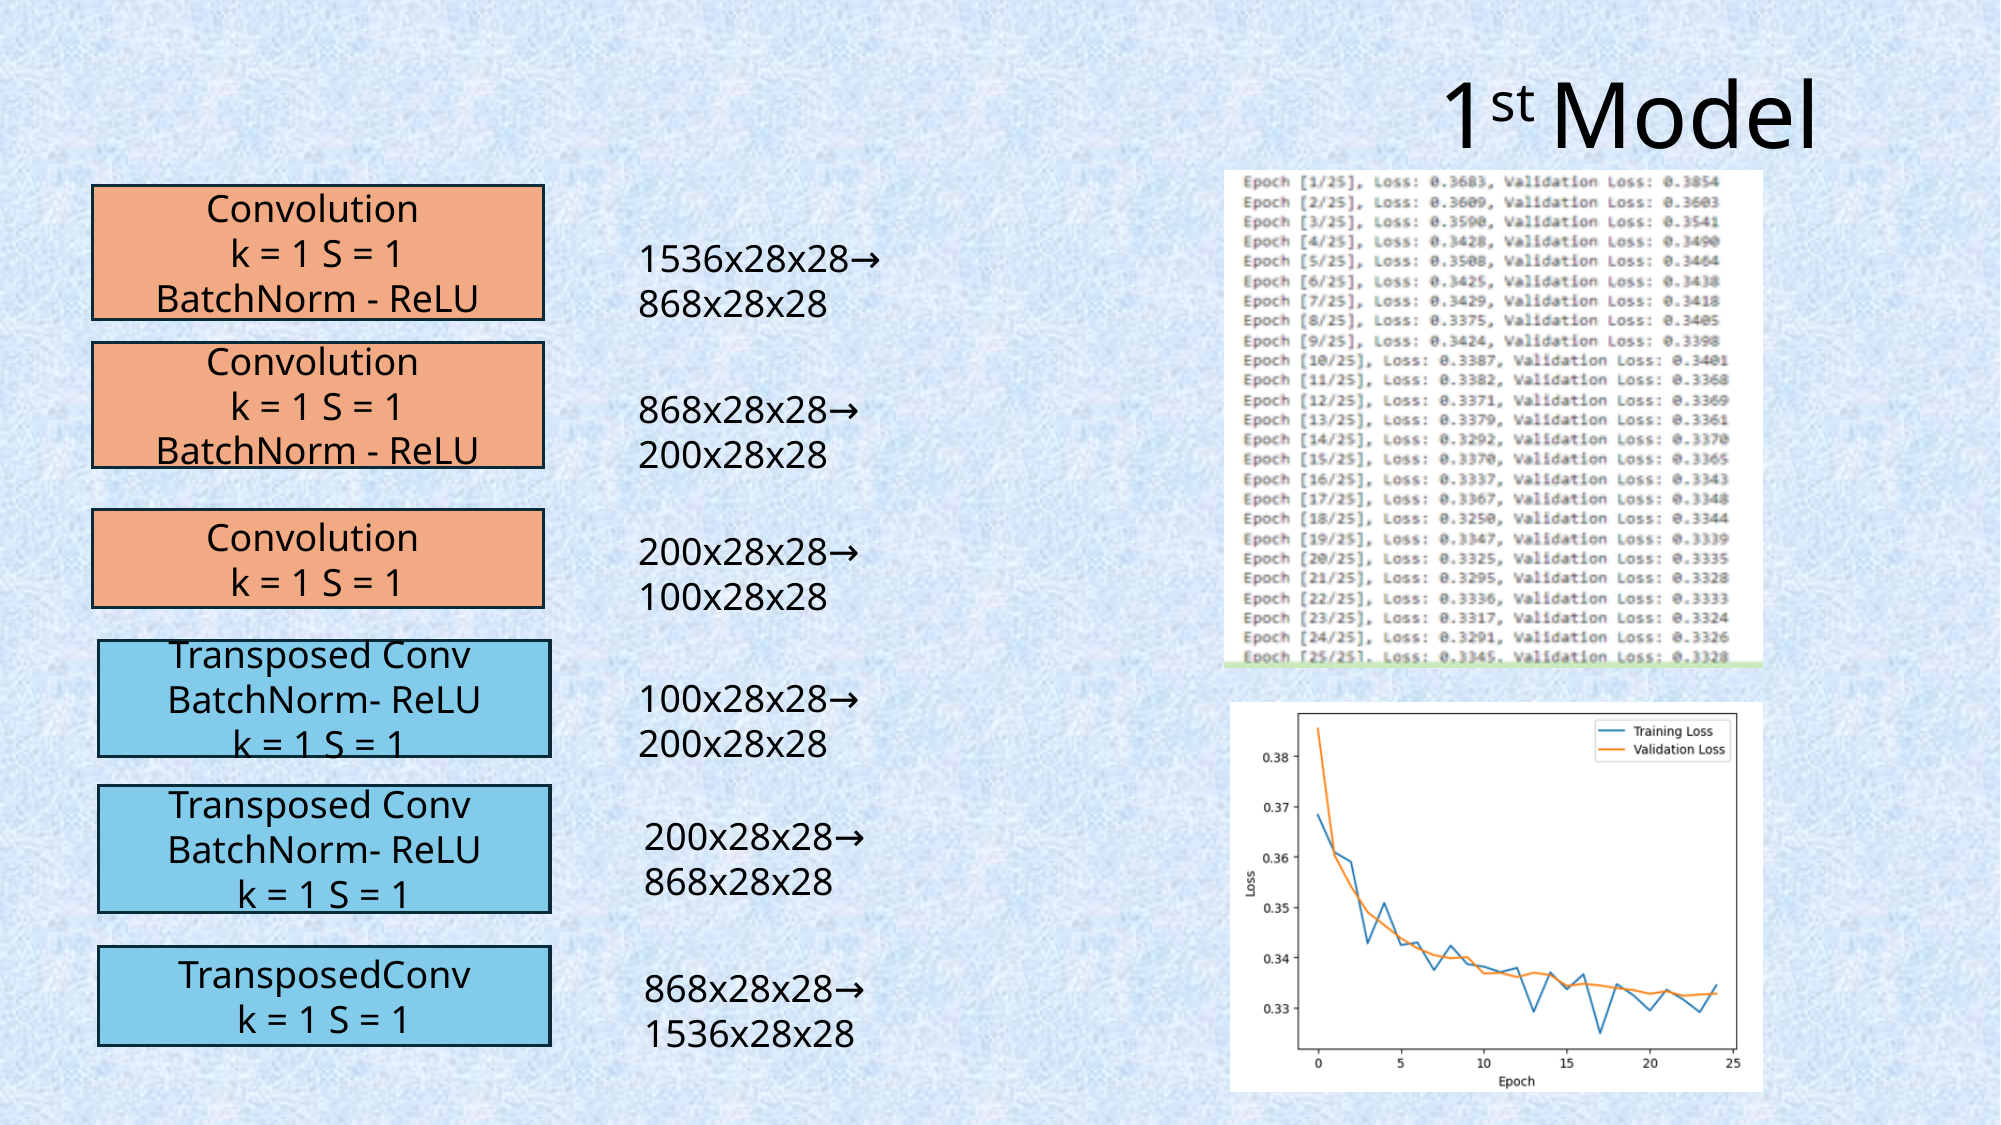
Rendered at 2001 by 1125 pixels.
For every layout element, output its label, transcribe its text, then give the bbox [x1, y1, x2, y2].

text_box Convolution k = 1 S = 1 BatchNorm - ReLU [91, 341, 545, 469]
text_box 868x28x28→ 1536x28x28 [629, 957, 1065, 1063]
text_box Transposed Conv BatchNorm- ReLU k = 1 S = 1 [97, 784, 552, 914]
text_box TransposedConv k = 1 S = 1 [97, 945, 552, 1047]
text_box 200x28x28→ 100x28x28 [623, 520, 1059, 626]
text_box 200x28x28→ 868x28x28 [629, 805, 1065, 911]
text_box Convolution k = 1 S = 1 [91, 508, 545, 609]
title 1st Model [1423, 10, 1865, 228]
text_box Transposed Conv BatchNorm- ReLU k = 1 S = 1 [97, 639, 552, 758]
text_box Convolution k = 1 S = 1 BatchNorm - ReLU [91, 184, 545, 321]
text_box 868x28x28→ 200x28x28 [623, 378, 1059, 484]
text_box 1536x28x28→ 868x28x28 [623, 227, 1059, 333]
picture [0, 0, 2001, 1125]
text_box 100x28x28→ 200x28x28 [623, 668, 1059, 773]
